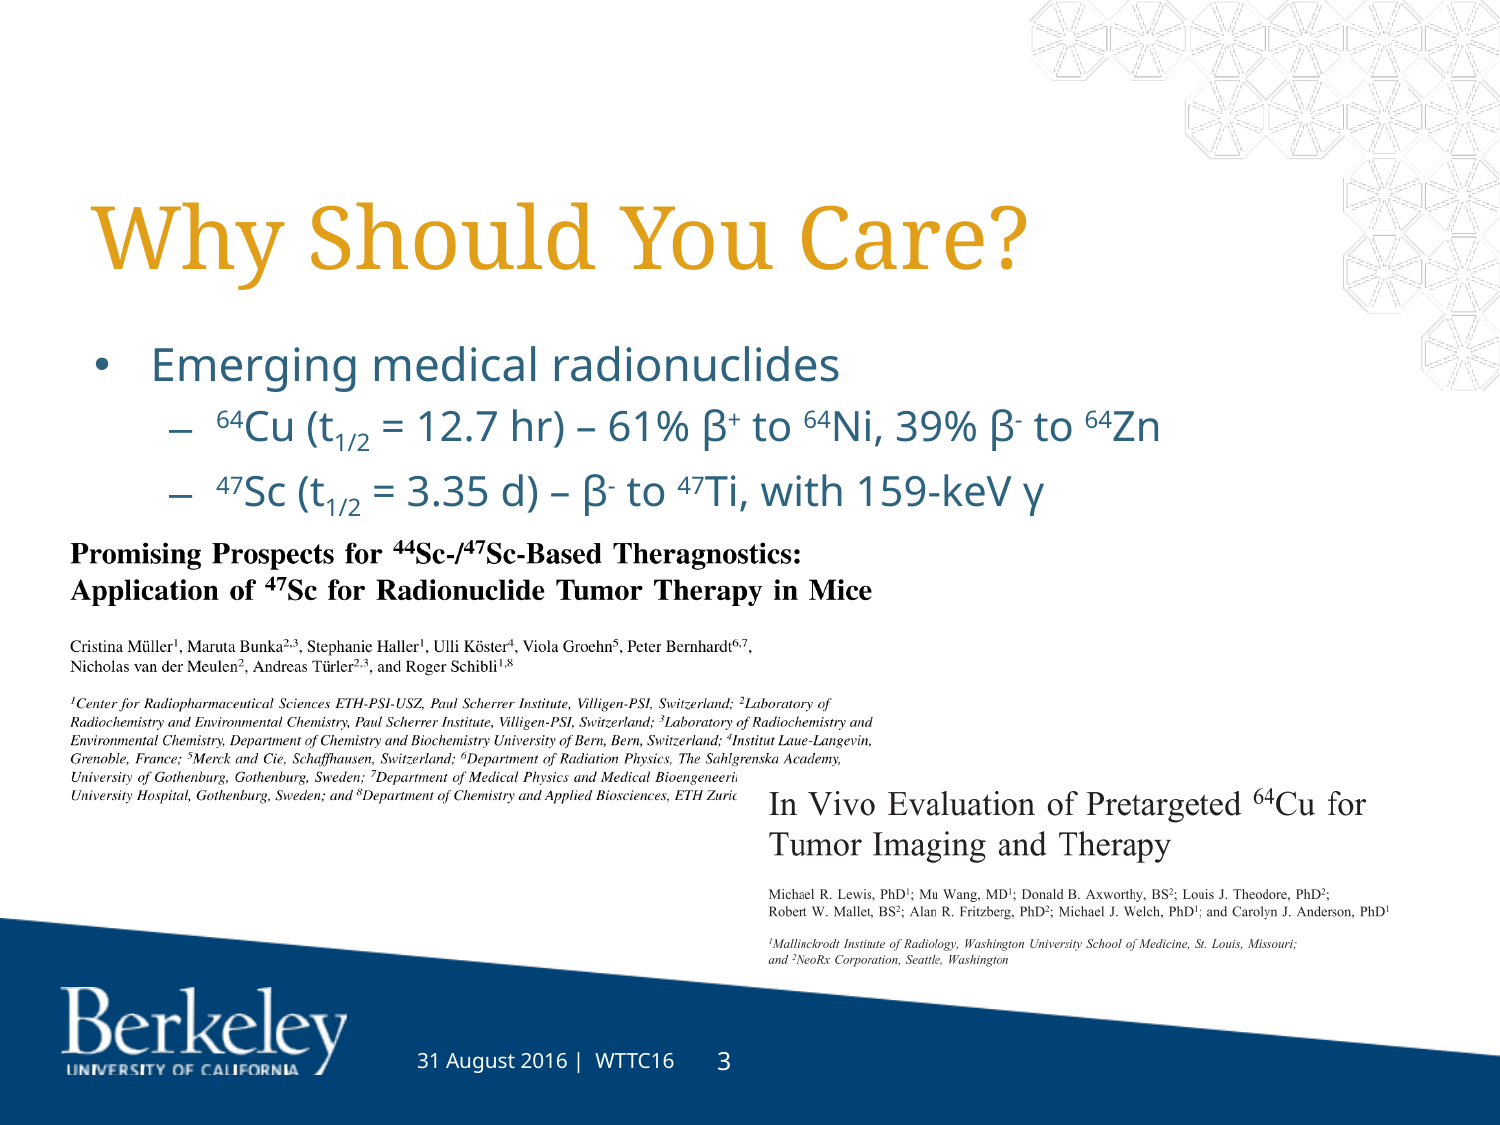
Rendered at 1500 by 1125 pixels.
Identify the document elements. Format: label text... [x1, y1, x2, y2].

text_box Emerging medical radionuclides 64Cu (t1/2 = 12.7 hr) – 61% β+ to 64Ni, 39% β- to 64Zn 47Sc (t1/2 = 3.35 d) – β- to 47Ti, with 159-keV γ [79, 328, 1465, 668]
picture [47, 529, 1465, 975]
title Why Should You Care? [75, 141, 1153, 329]
